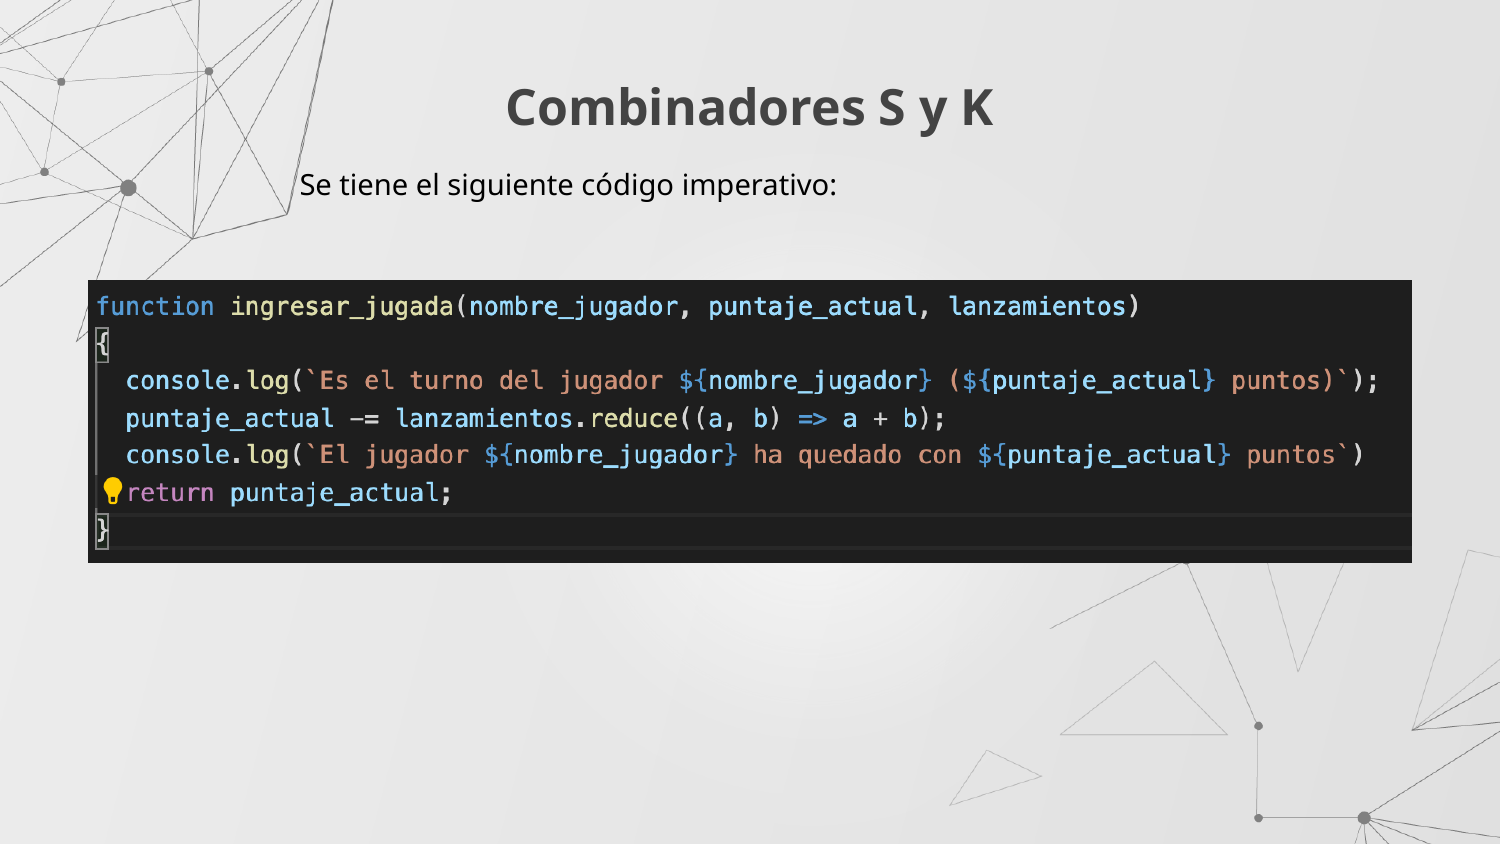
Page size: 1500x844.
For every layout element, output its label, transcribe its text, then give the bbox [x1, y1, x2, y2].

picture [0, 0, 1500, 844]
text_box Se tiene el siguiente código imperativo: [284, 151, 903, 217]
text_box Combinadores S y K [361, 60, 1139, 151]
